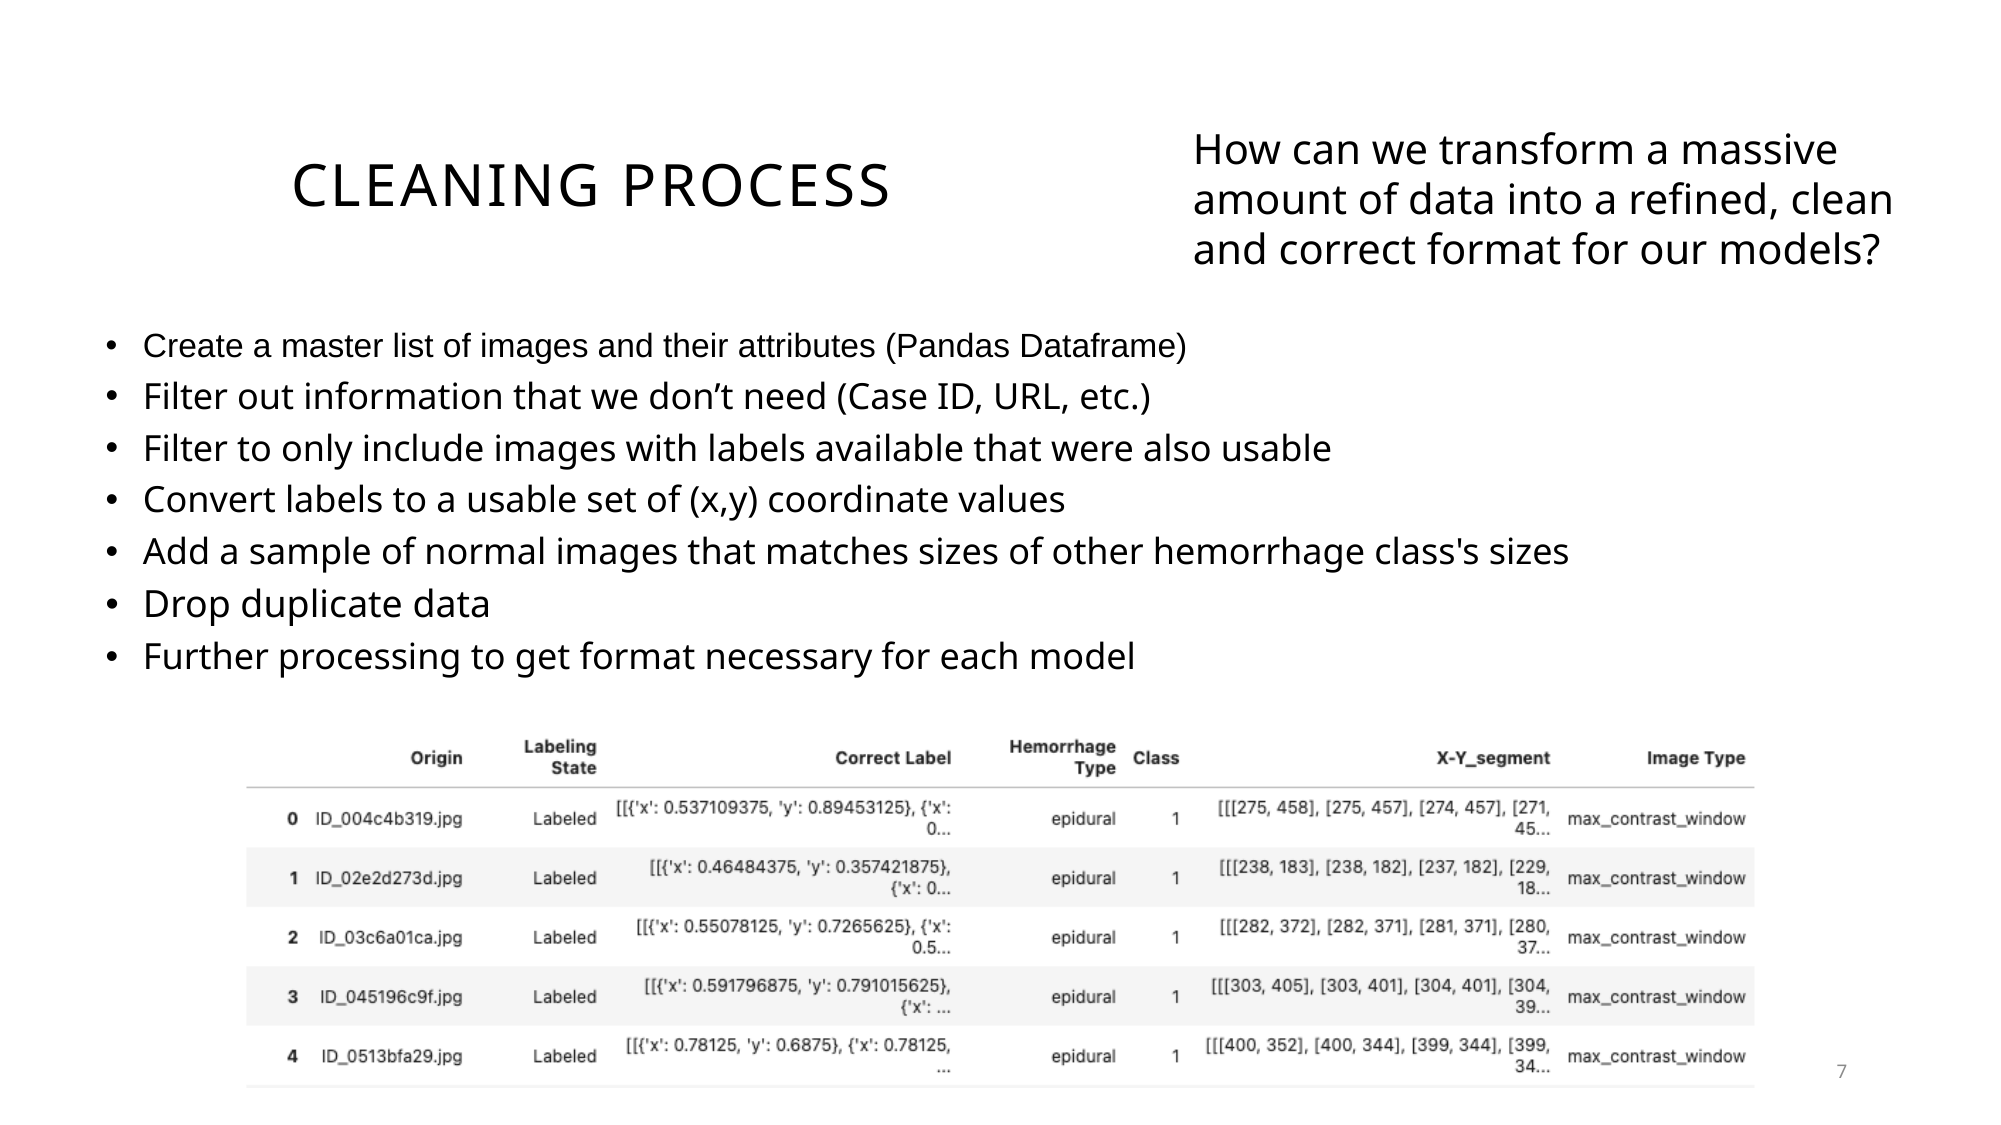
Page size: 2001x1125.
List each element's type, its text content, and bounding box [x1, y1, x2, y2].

picture [241, 736, 1756, 1088]
title Cleaning Process [0, 79, 1454, 297]
text_box Create a master list of images and their attributes (Pandas Dataframe) Filter out information that we don’t need (Case ID, URL, etc.) Filter to only include images with labels available that were also usable Convert labels to a usable set of (x,y) coordinate values Add a sample of normal images that matches sizes of other hemorrhage class's sizes Drop duplicate data Further processing to get format necessary for each model [90, 265, 1636, 691]
slide_number 7 [1412, 1042, 1863, 1103]
text_box How can we transform a massive amount of data into a refined, clean and correct format for our models?​ [1177, 115, 1958, 281]
